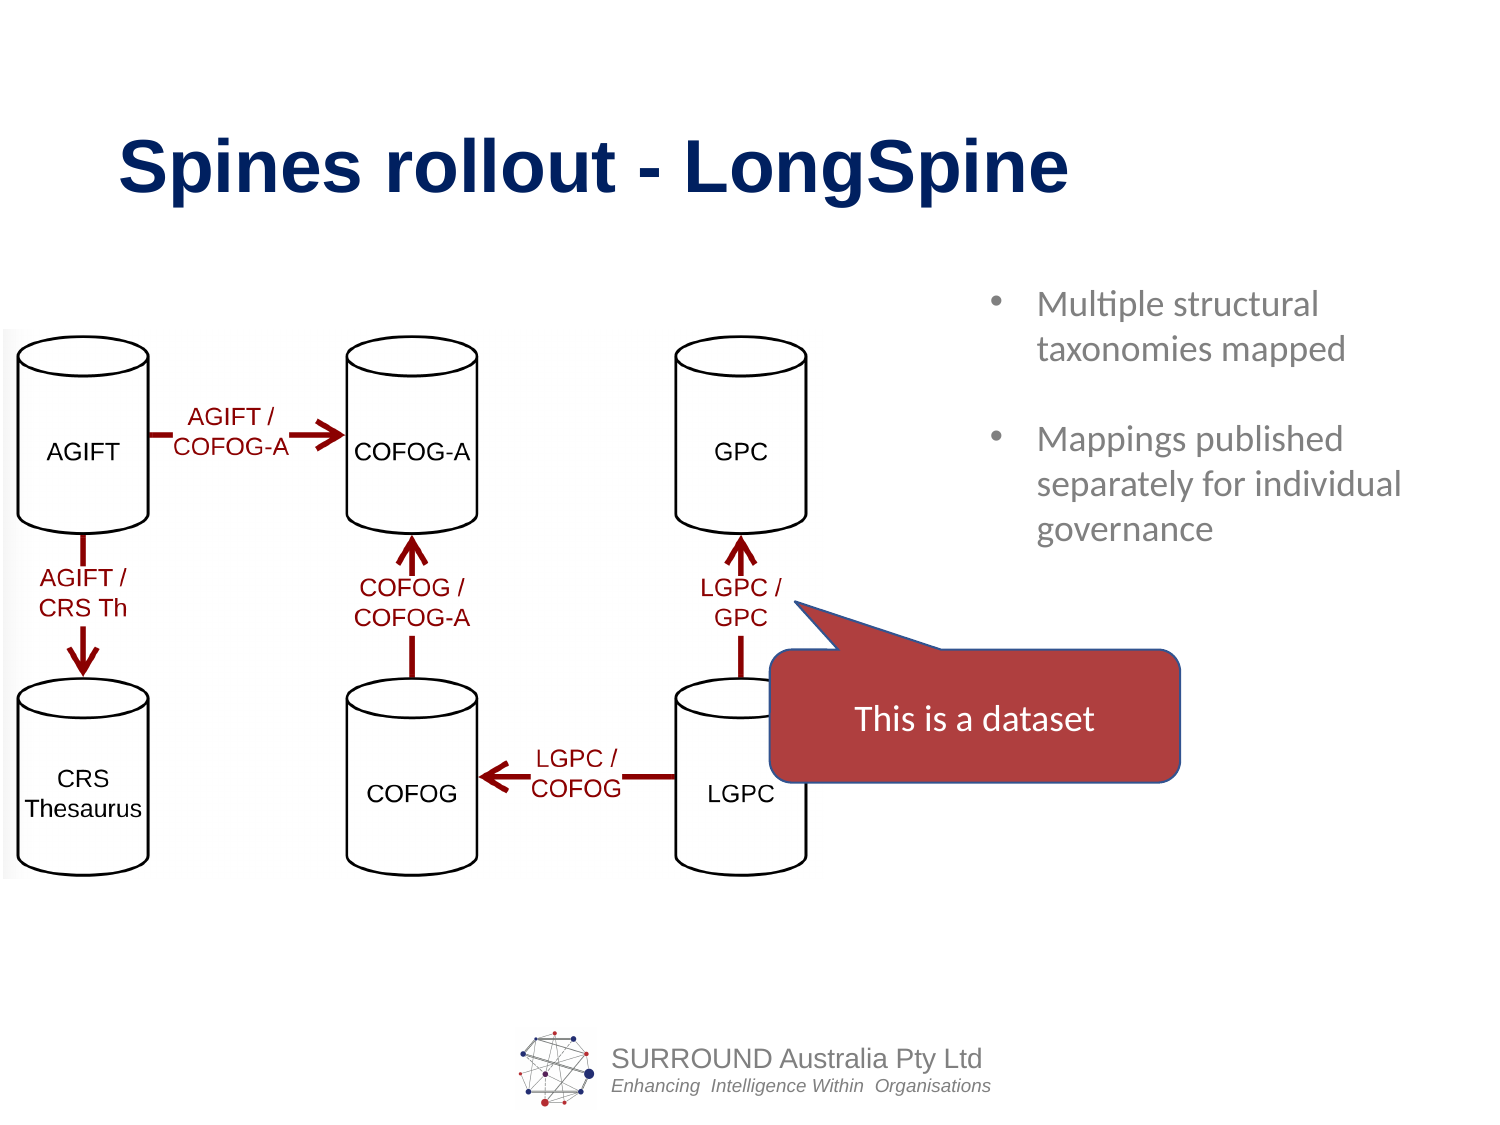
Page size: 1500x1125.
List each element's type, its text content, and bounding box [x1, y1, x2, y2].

text_box Multiple structural taxonomies mapped Mappings published separately for individual governance [975, 271, 1481, 691]
text_box This is a dataset [824, 609, 1182, 784]
picture [515, 1027, 597, 1110]
picture [3, 329, 824, 879]
title Spines rollout - LongSpine [103, 59, 1397, 278]
